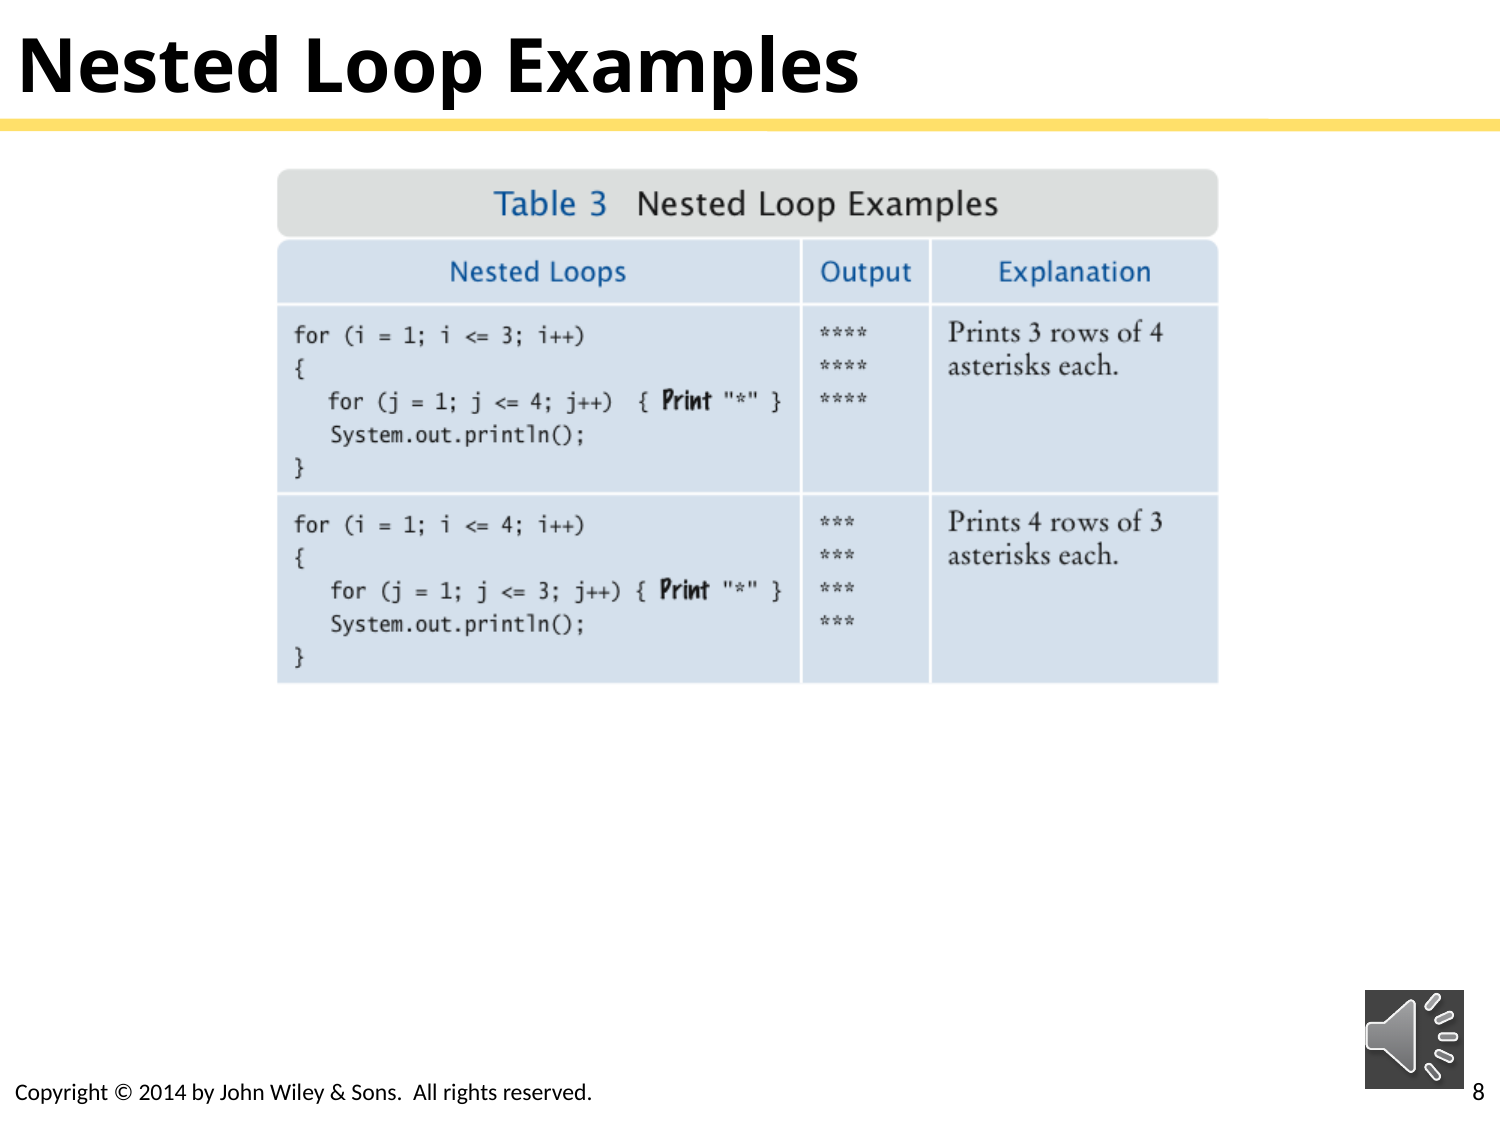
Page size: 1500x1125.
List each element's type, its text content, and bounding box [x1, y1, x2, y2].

picture [1364, 989, 1465, 1090]
title Nested Loop Examples [1, 0, 1500, 125]
picture [275, 165, 1223, 689]
